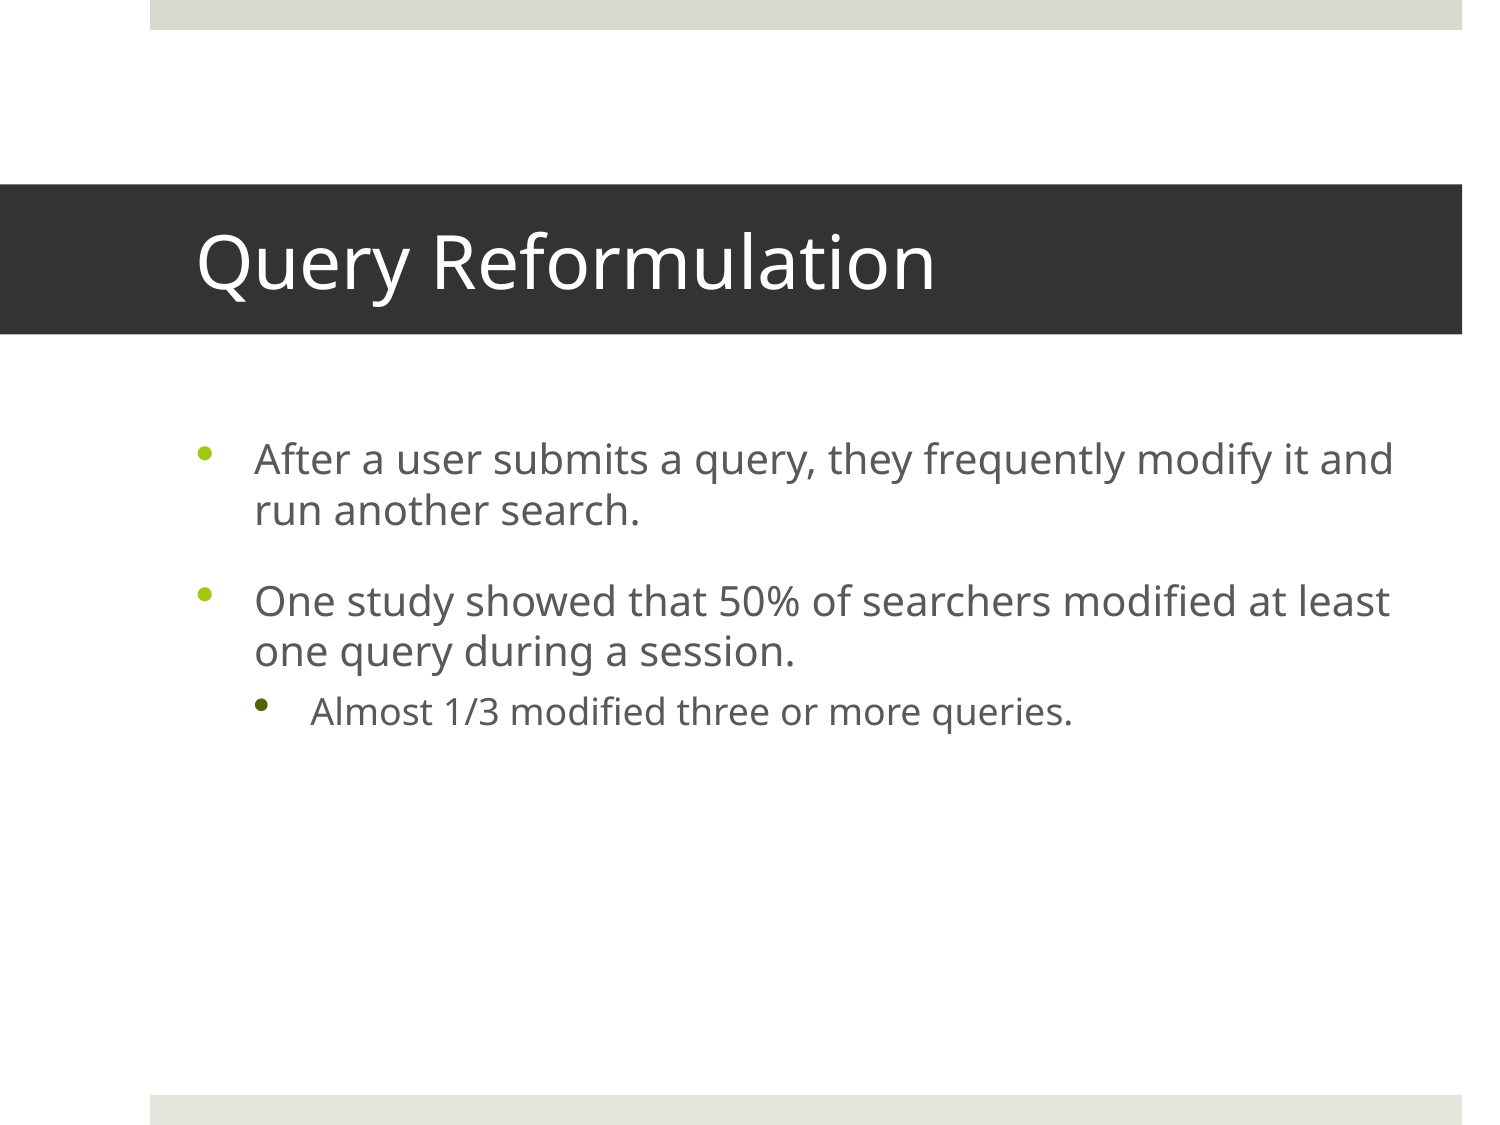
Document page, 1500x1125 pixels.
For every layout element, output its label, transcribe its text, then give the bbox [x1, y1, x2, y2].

title Query Reformulation [0, 184, 1463, 335]
list After a user submits a query, they frequently modify it and run another search. One study showed that 50% of searchers modified at least one query during a session. Almost 1/3 modified three or more queries. [182, 425, 1432, 1028]
